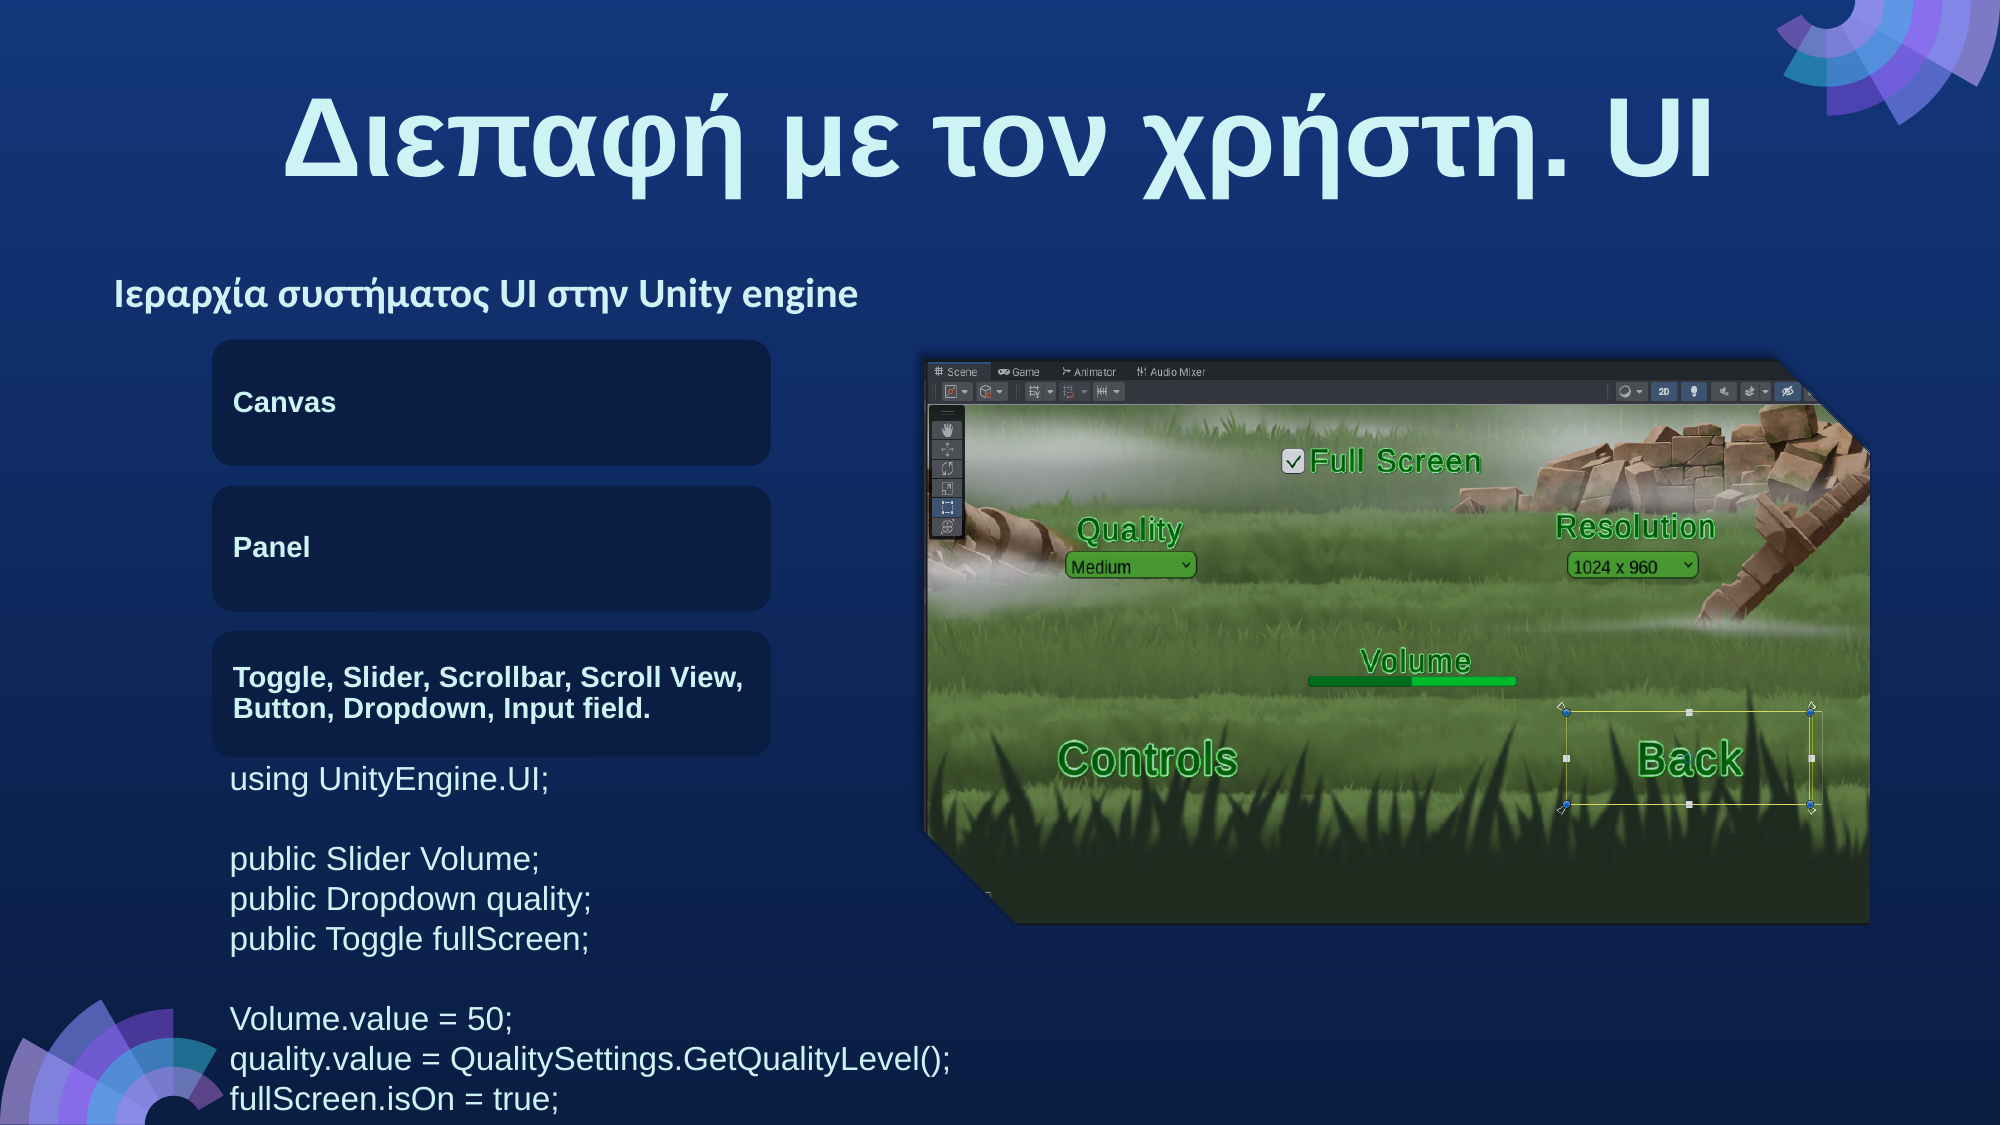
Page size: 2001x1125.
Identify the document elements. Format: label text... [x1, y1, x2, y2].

text_box using UnityEngine.UI; public Slider Volume; public Dropdown quality; public Toggle fullScreen; Volume.value = 50; quality.value = QualitySettings.GetQualityLevel(); fullScreen.isOn = true; [209, 751, 1097, 1123]
text_box [923, 358, 1871, 926]
text_box Ιεραρχία συστήματος UI στην Unity engine [93, 203, 889, 374]
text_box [211, 339, 772, 758]
text_box Διεπαφή με τον χρήστη. UI [261, 24, 1809, 238]
